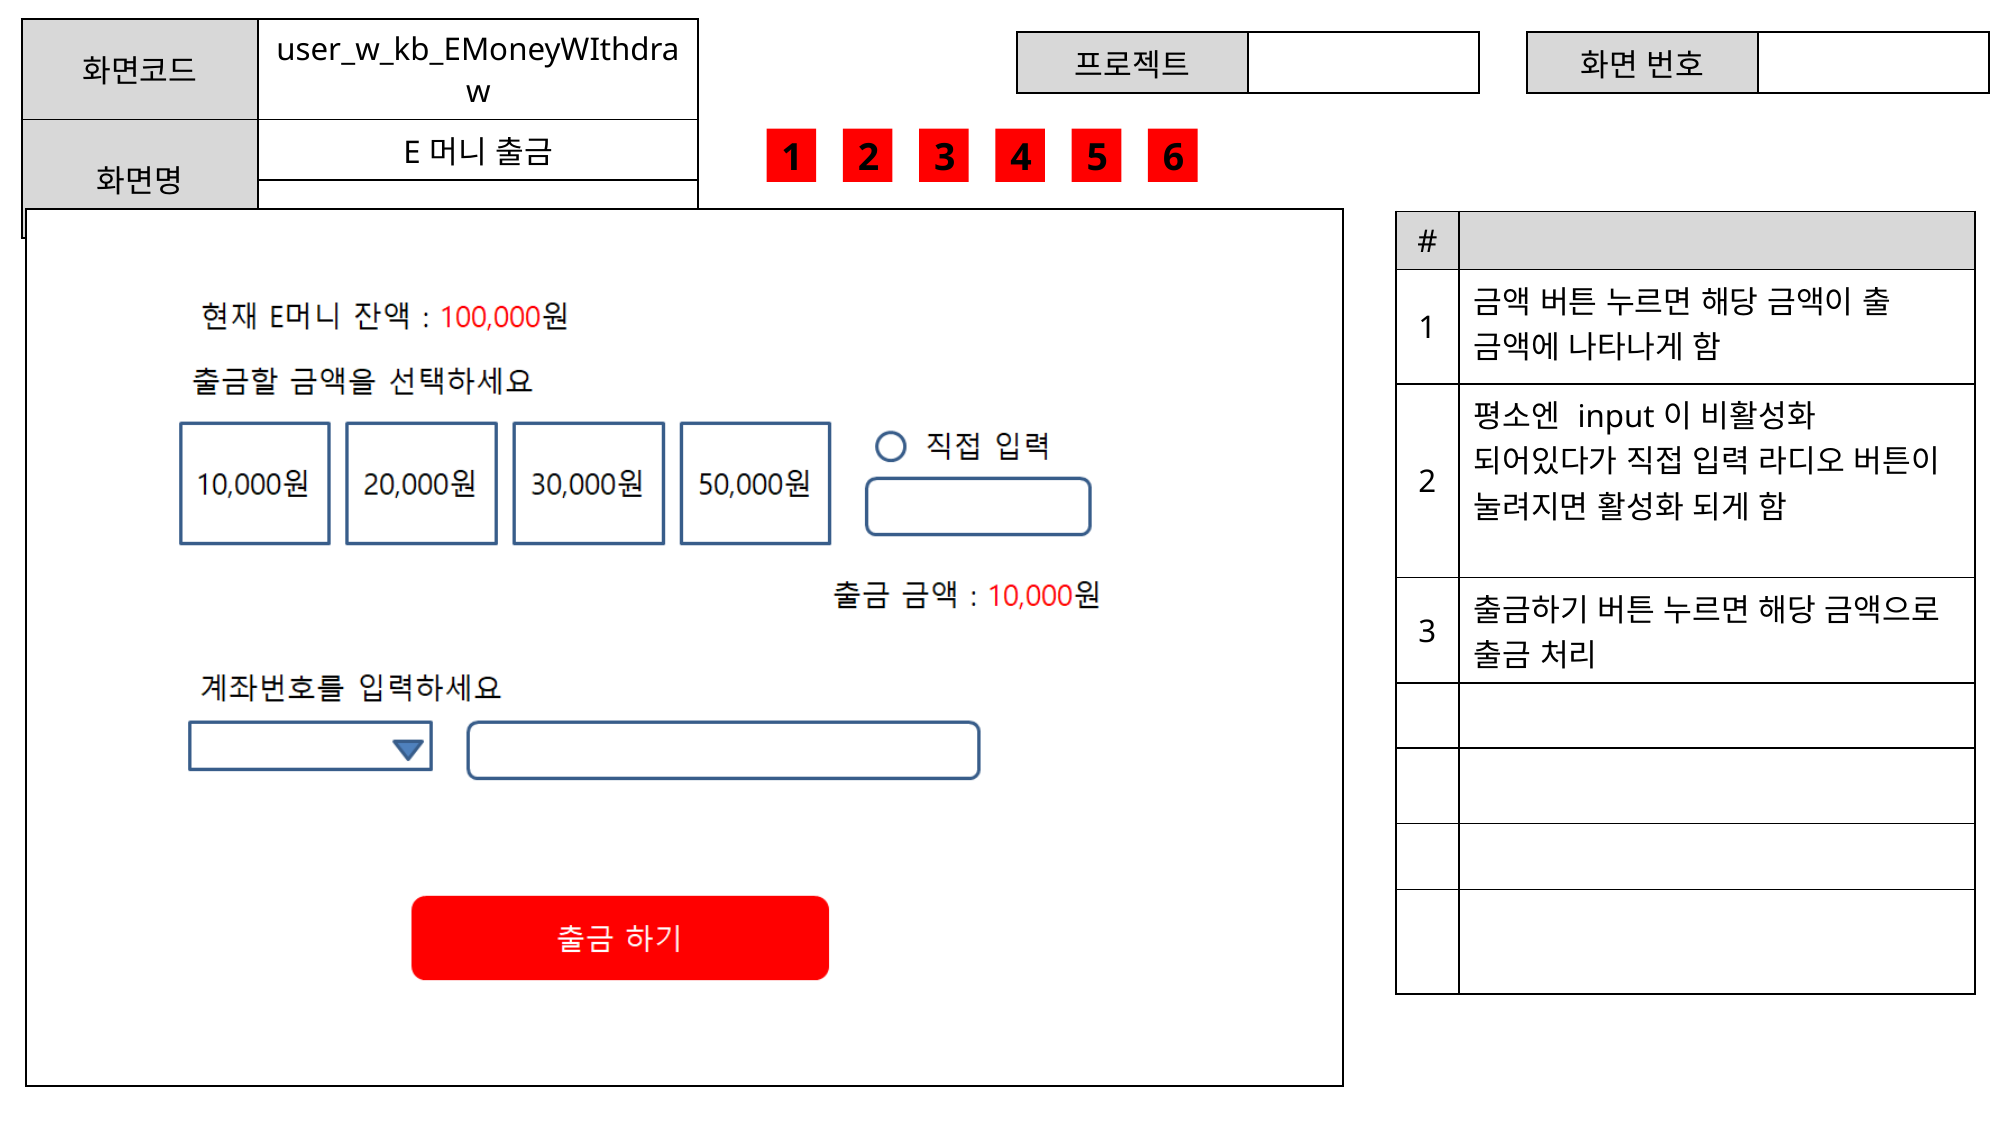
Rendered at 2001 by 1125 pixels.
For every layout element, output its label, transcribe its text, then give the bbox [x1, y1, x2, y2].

table_cell [259, 181, 697, 208]
table_header [1460, 212, 1974, 269]
table_cell [1460, 824, 1974, 889]
text_box 5 [1071, 128, 1122, 182]
table_header [1249, 33, 1478, 92]
table_cell 2 [1397, 385, 1458, 577]
table_cell [1460, 684, 1974, 747]
table_cell [1397, 749, 1458, 823]
table_cell [1460, 749, 1974, 823]
table_cell 금액 버튼 누르면 해당 금액이 출 금액에 나타나게 함 [1460, 270, 1974, 383]
picture [104, 252, 1204, 1033]
table_cell 화면명 [23, 120, 257, 237]
table_header [1759, 33, 1988, 92]
table_cell 3 [1397, 578, 1458, 682]
table_header 화면코드 [23, 20, 257, 119]
table_header 화면 번호 [1528, 33, 1757, 92]
table_cell [1397, 684, 1458, 747]
text_box [25, 208, 1344, 1087]
table_cell 출금하기 버튼 누르면 해당 금액으로 출금 처리 [1460, 578, 1974, 682]
text_box 6 [1147, 128, 1198, 182]
table_header # [1397, 212, 1458, 269]
text_box 3 [919, 128, 969, 182]
table_cell [1397, 890, 1458, 993]
table_cell 평소엔 input이 비활성화 되어있다가 직접 입력 라디오 버튼이 눌려지면 활성화 되게 함 [1460, 385, 1974, 577]
table_cell [1397, 824, 1458, 889]
text_box 1 [766, 128, 817, 182]
table_header user_w_kb_EMoneyWIthdraw [259, 20, 697, 119]
table_cell E머니 출금 [259, 120, 697, 179]
table_cell 1 [1397, 270, 1458, 383]
table_header 프로젝트 [1018, 33, 1247, 92]
text_box 4 [995, 128, 1045, 182]
table_cell [1460, 890, 1974, 993]
text_box 2 [842, 128, 893, 182]
